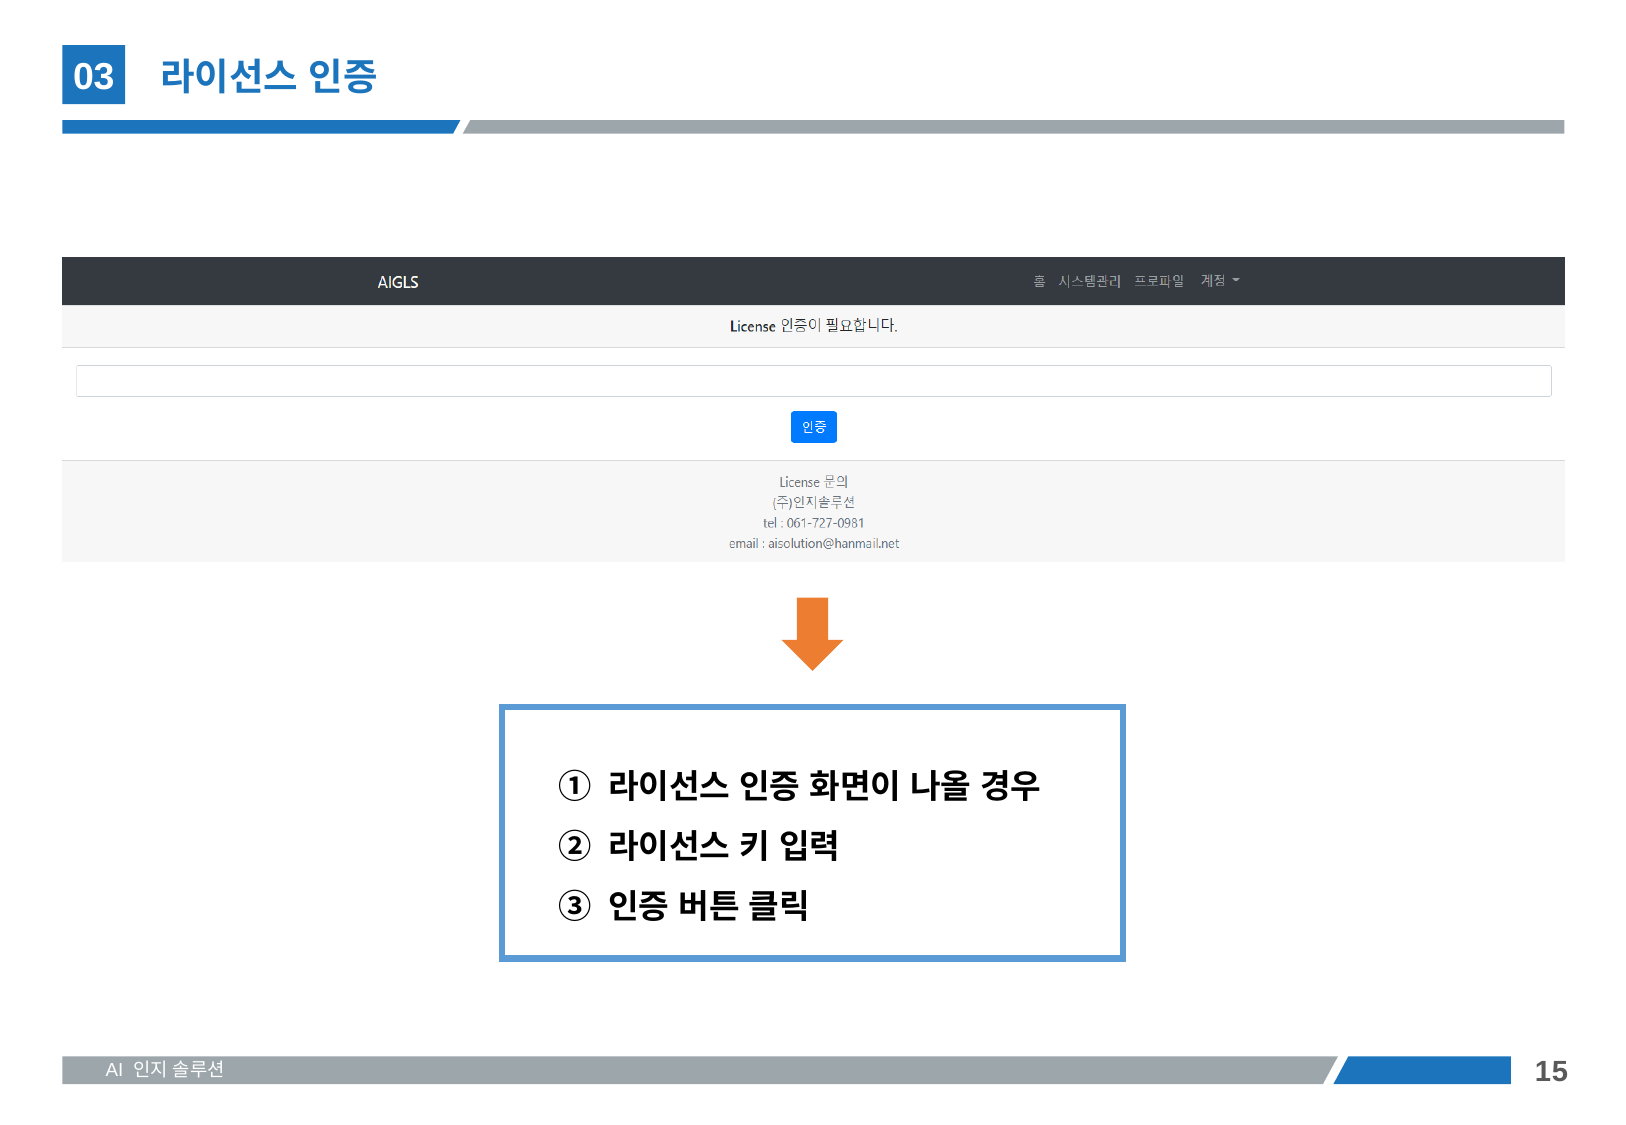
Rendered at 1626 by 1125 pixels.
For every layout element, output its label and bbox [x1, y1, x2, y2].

text_box [56, 44, 1581, 1088]
